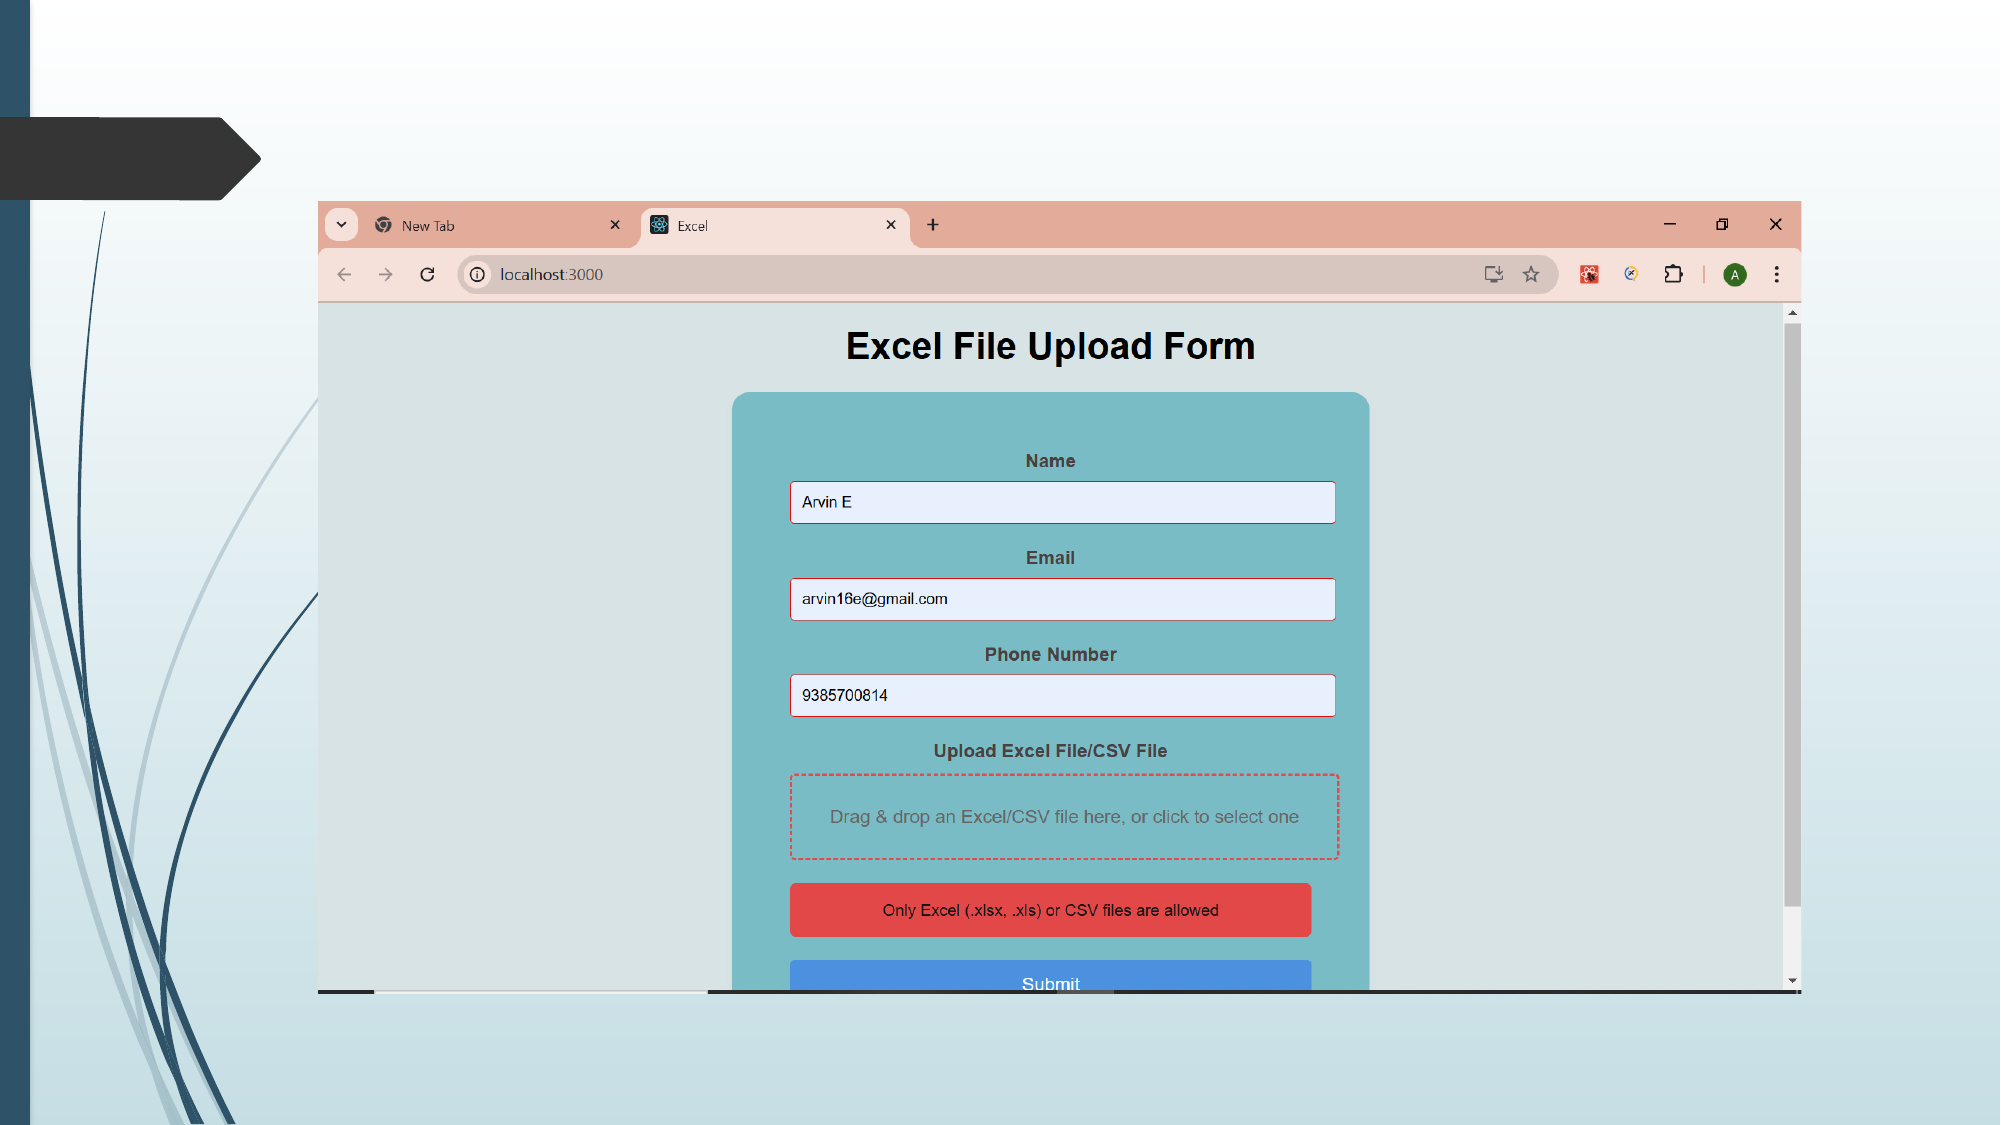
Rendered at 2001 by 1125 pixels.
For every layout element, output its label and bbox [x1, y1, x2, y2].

picture [317, 199, 1802, 995]
